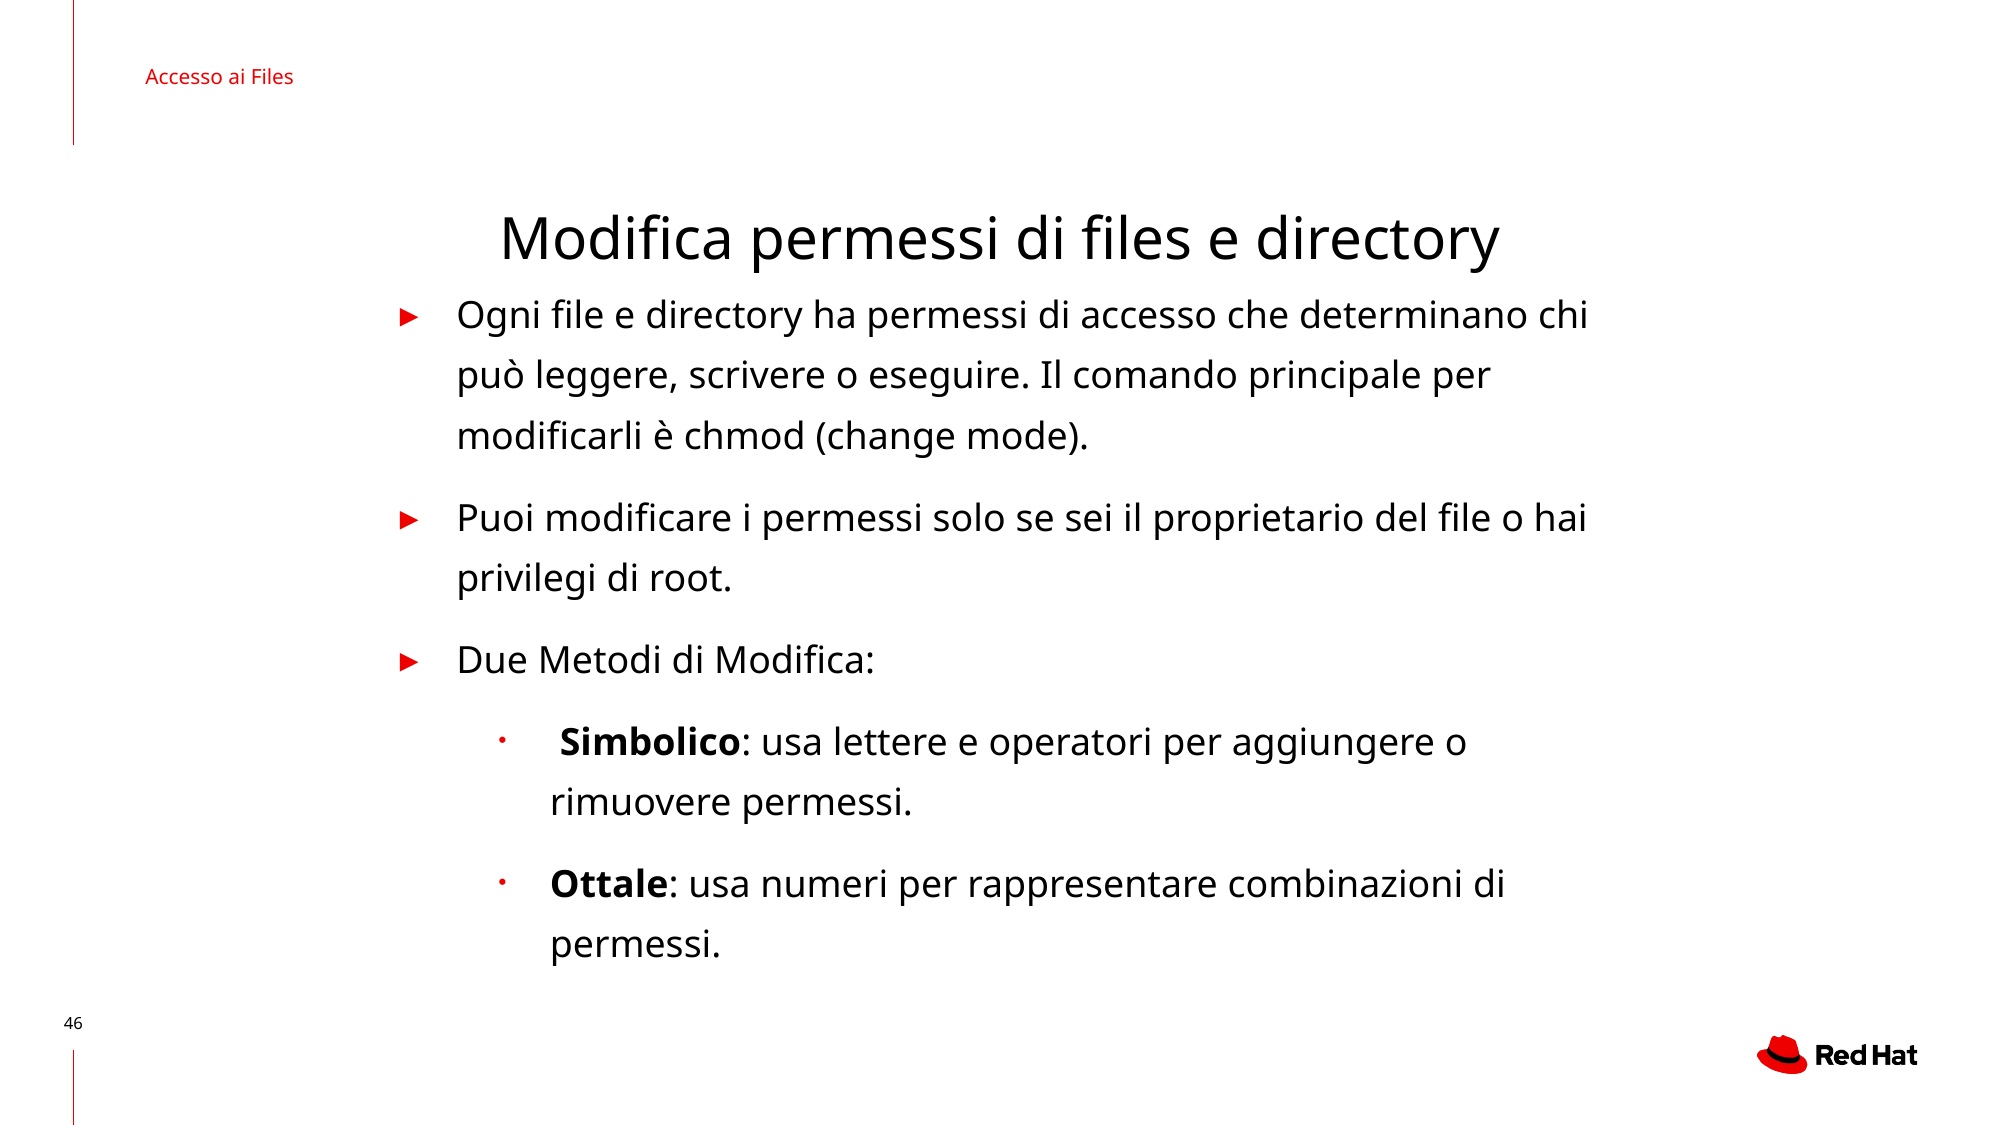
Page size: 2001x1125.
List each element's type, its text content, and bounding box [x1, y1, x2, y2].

slide_number ‹#› [13, 1012, 134, 1036]
list Ogni file e directory ha permessi di accesso che determinano chi può leggere, scrivere o eseguire. Il comando principale per modificarli è chmod (change mode). Puoi modificare i permessi solo se sei il proprietario del file o hai privilegi di root. Due Metodi di Modifica: Simbolico: usa lettere e operatori per aggiungere o rimuovere permessi. Ottale: usa numeri per rappresentare combinazioni di permessi. [399, 275, 1600, 1036]
subtitle Accesso ai Files [73, 9, 919, 143]
title Modifica permessi di files e directory [145, 180, 1855, 272]
picture [1757, 1035, 1918, 1074]
